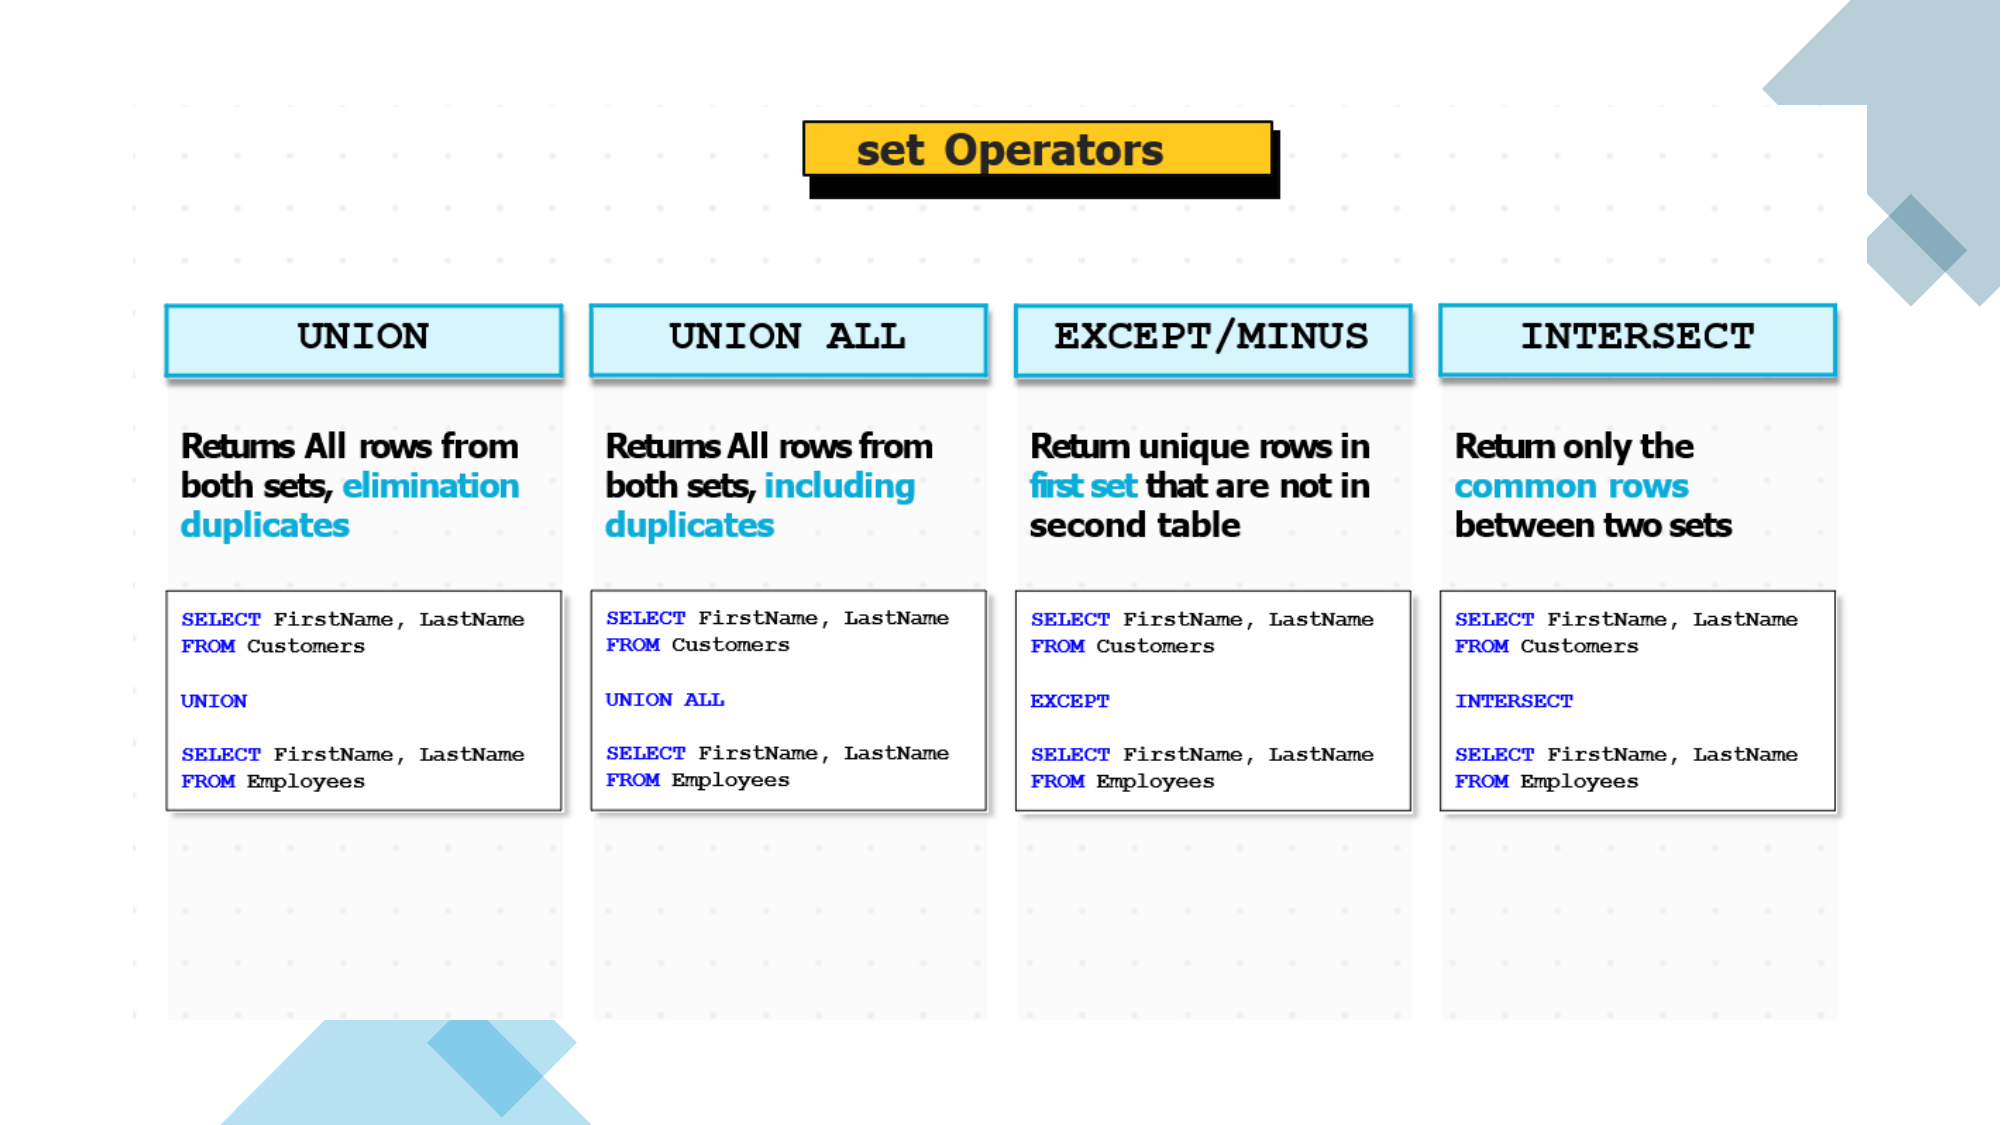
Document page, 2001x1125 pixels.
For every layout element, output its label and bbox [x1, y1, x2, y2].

text_box [546, 291, 2000, 1125]
text_box [0, 0, 1798, 1125]
picture [133, 104, 1867, 1020]
text_box [491, 1020, 580, 1076]
text_box [1798, 0, 2000, 291]
text_box [218, 1020, 594, 1125]
